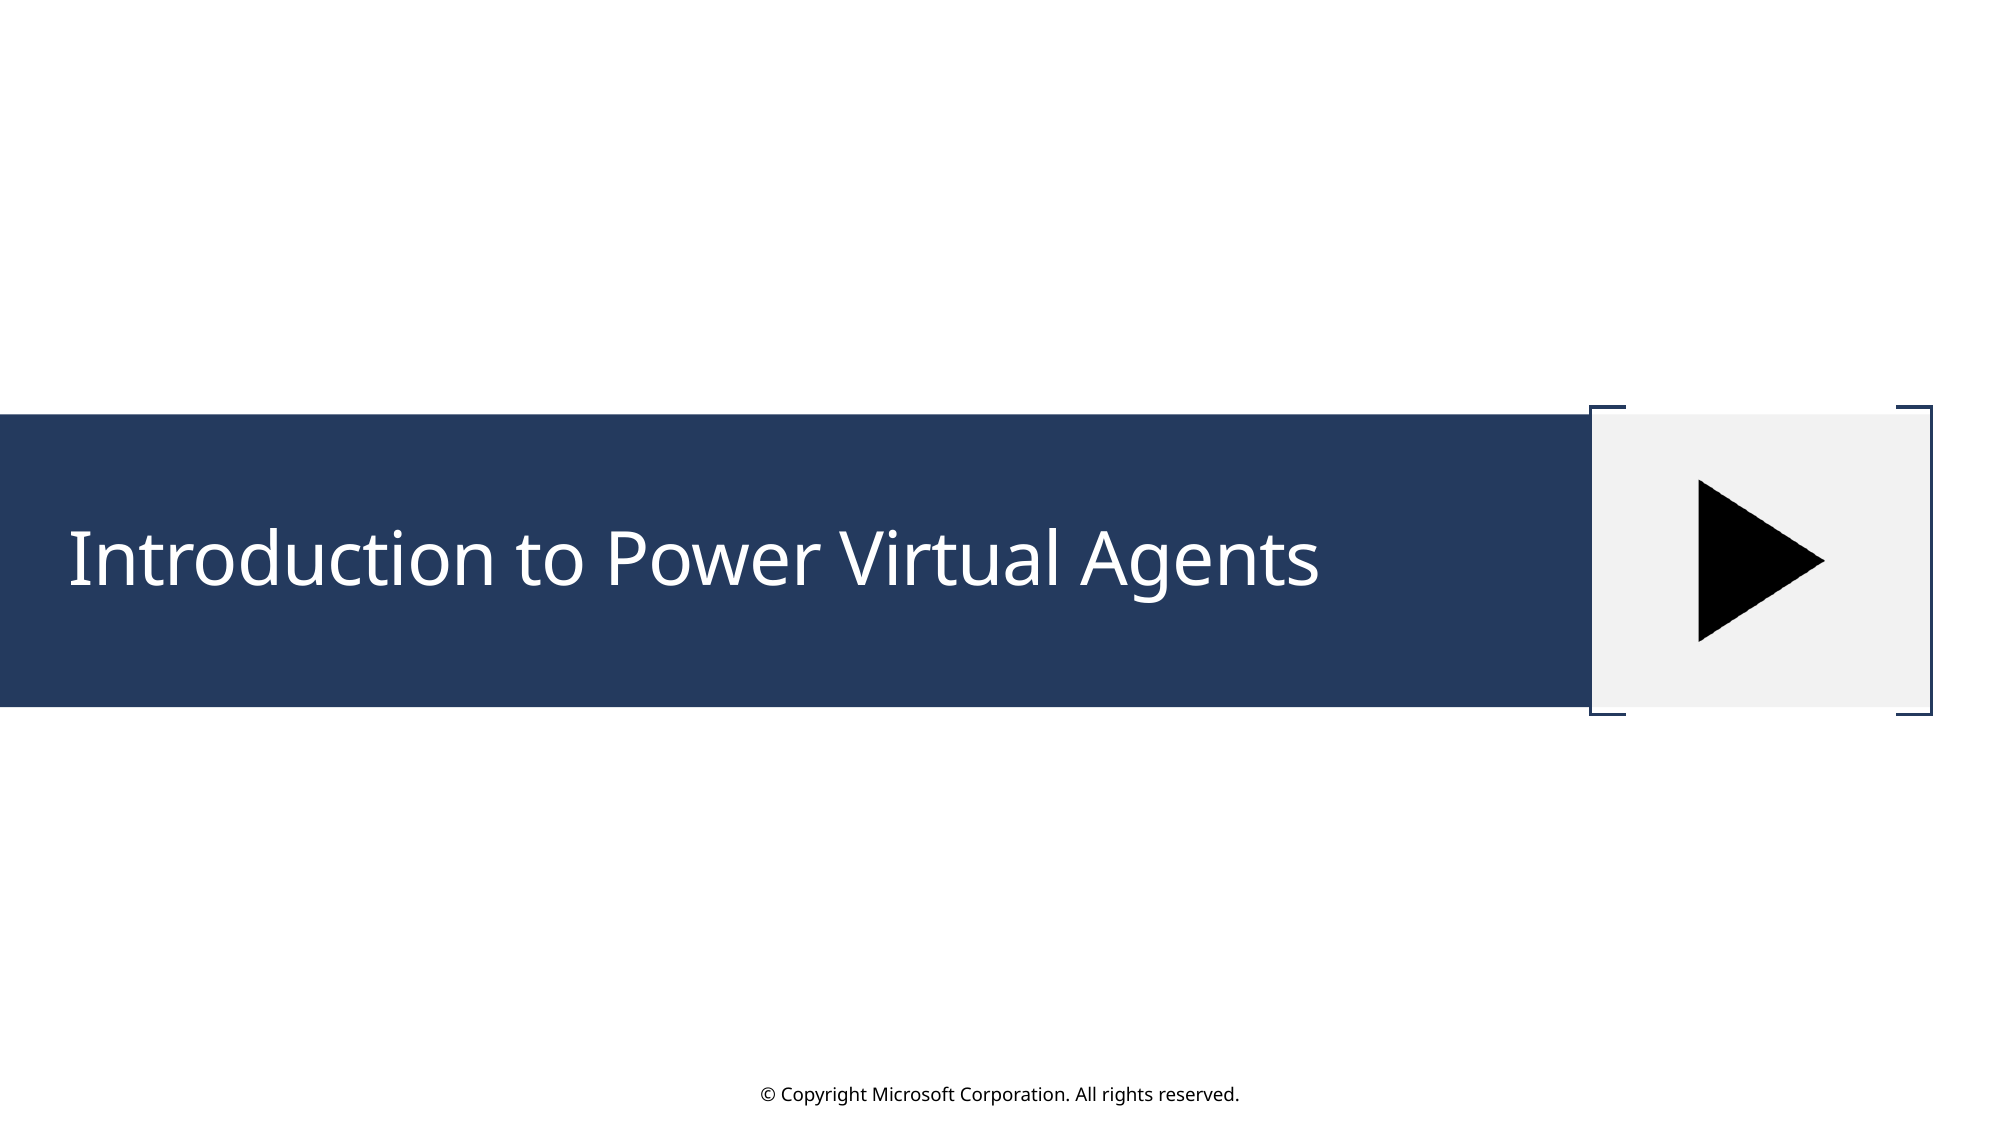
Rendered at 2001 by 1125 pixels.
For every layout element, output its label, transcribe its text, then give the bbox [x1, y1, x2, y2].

title Introduction to Power Virtual Agents [68, 414, 1577, 708]
picture [1656, 455, 1867, 667]
